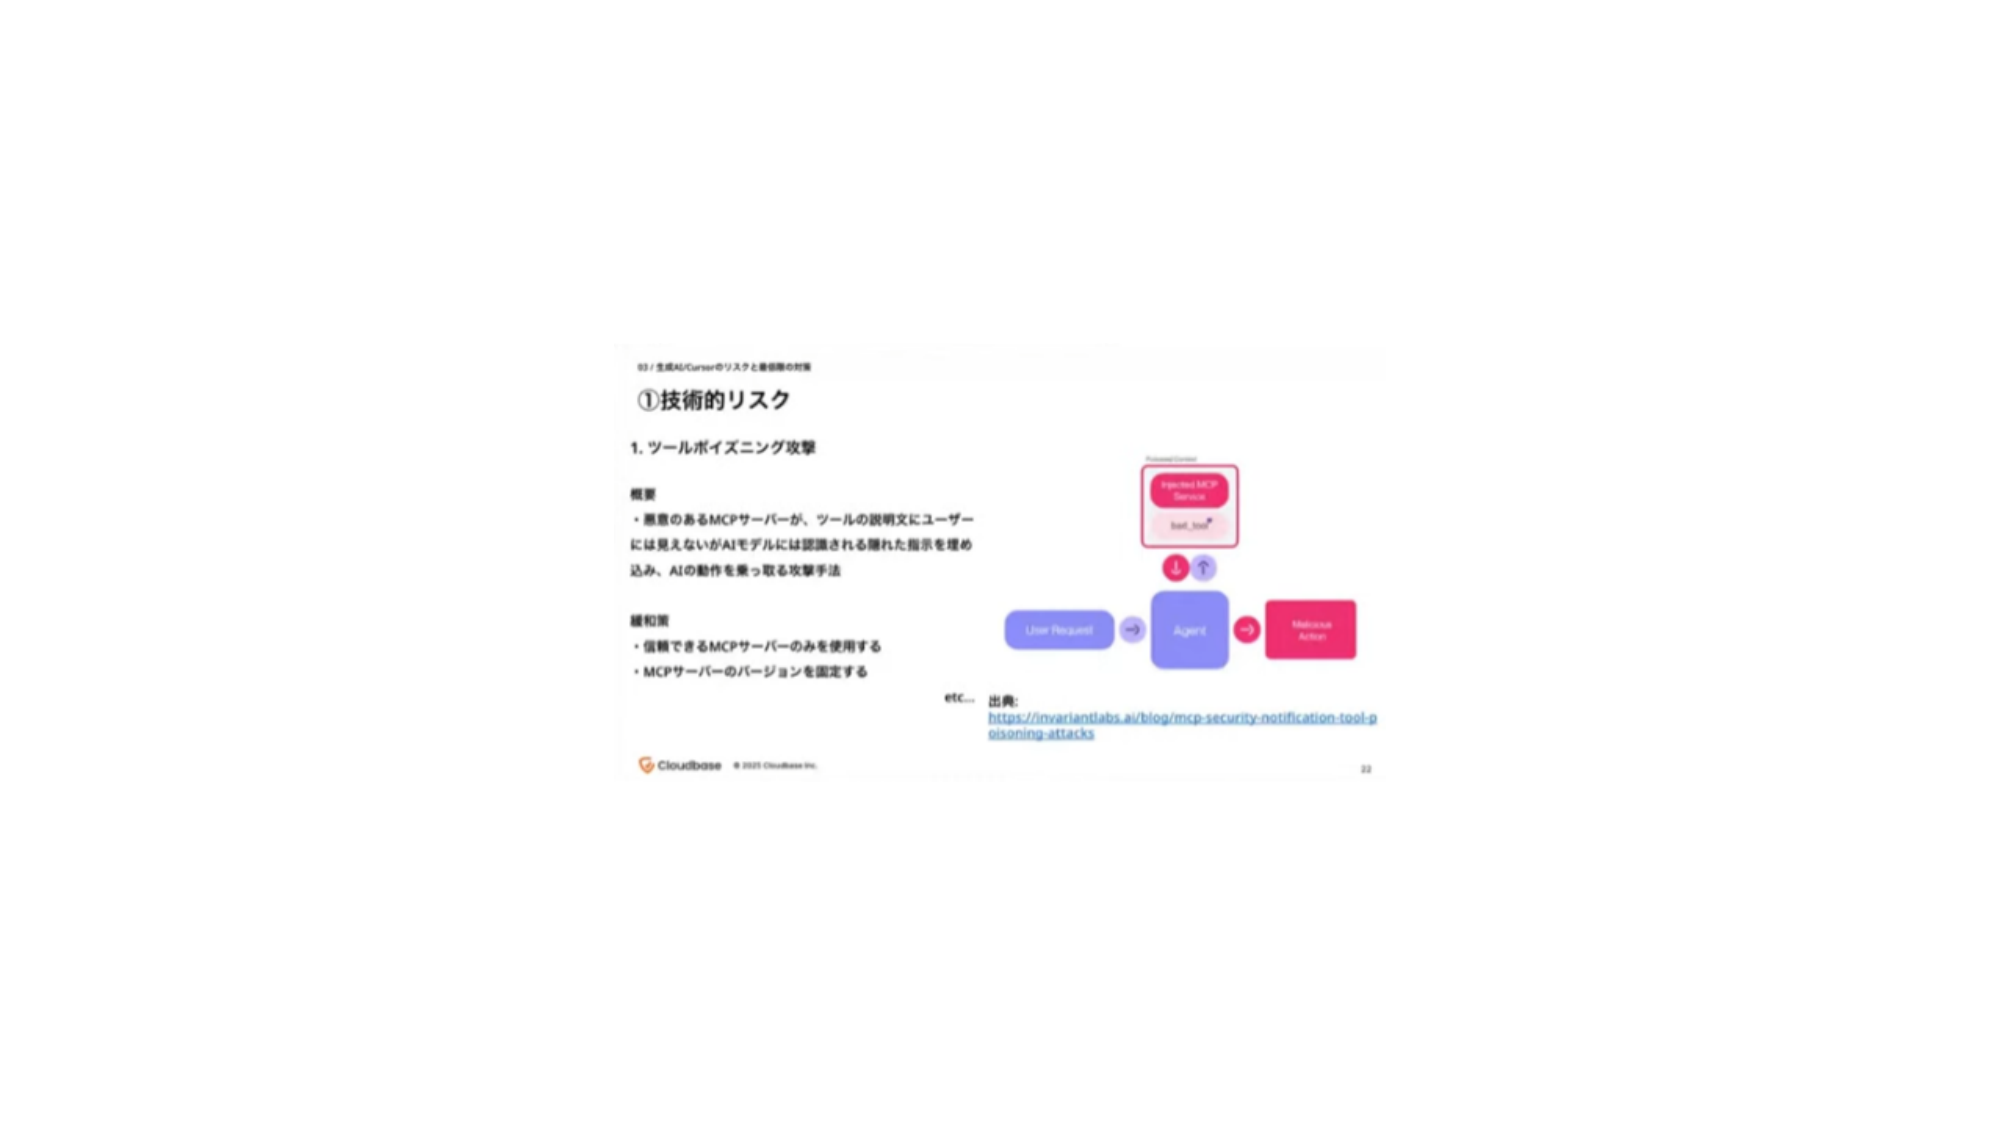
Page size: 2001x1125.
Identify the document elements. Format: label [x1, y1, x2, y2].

picture [614, 343, 1386, 782]
